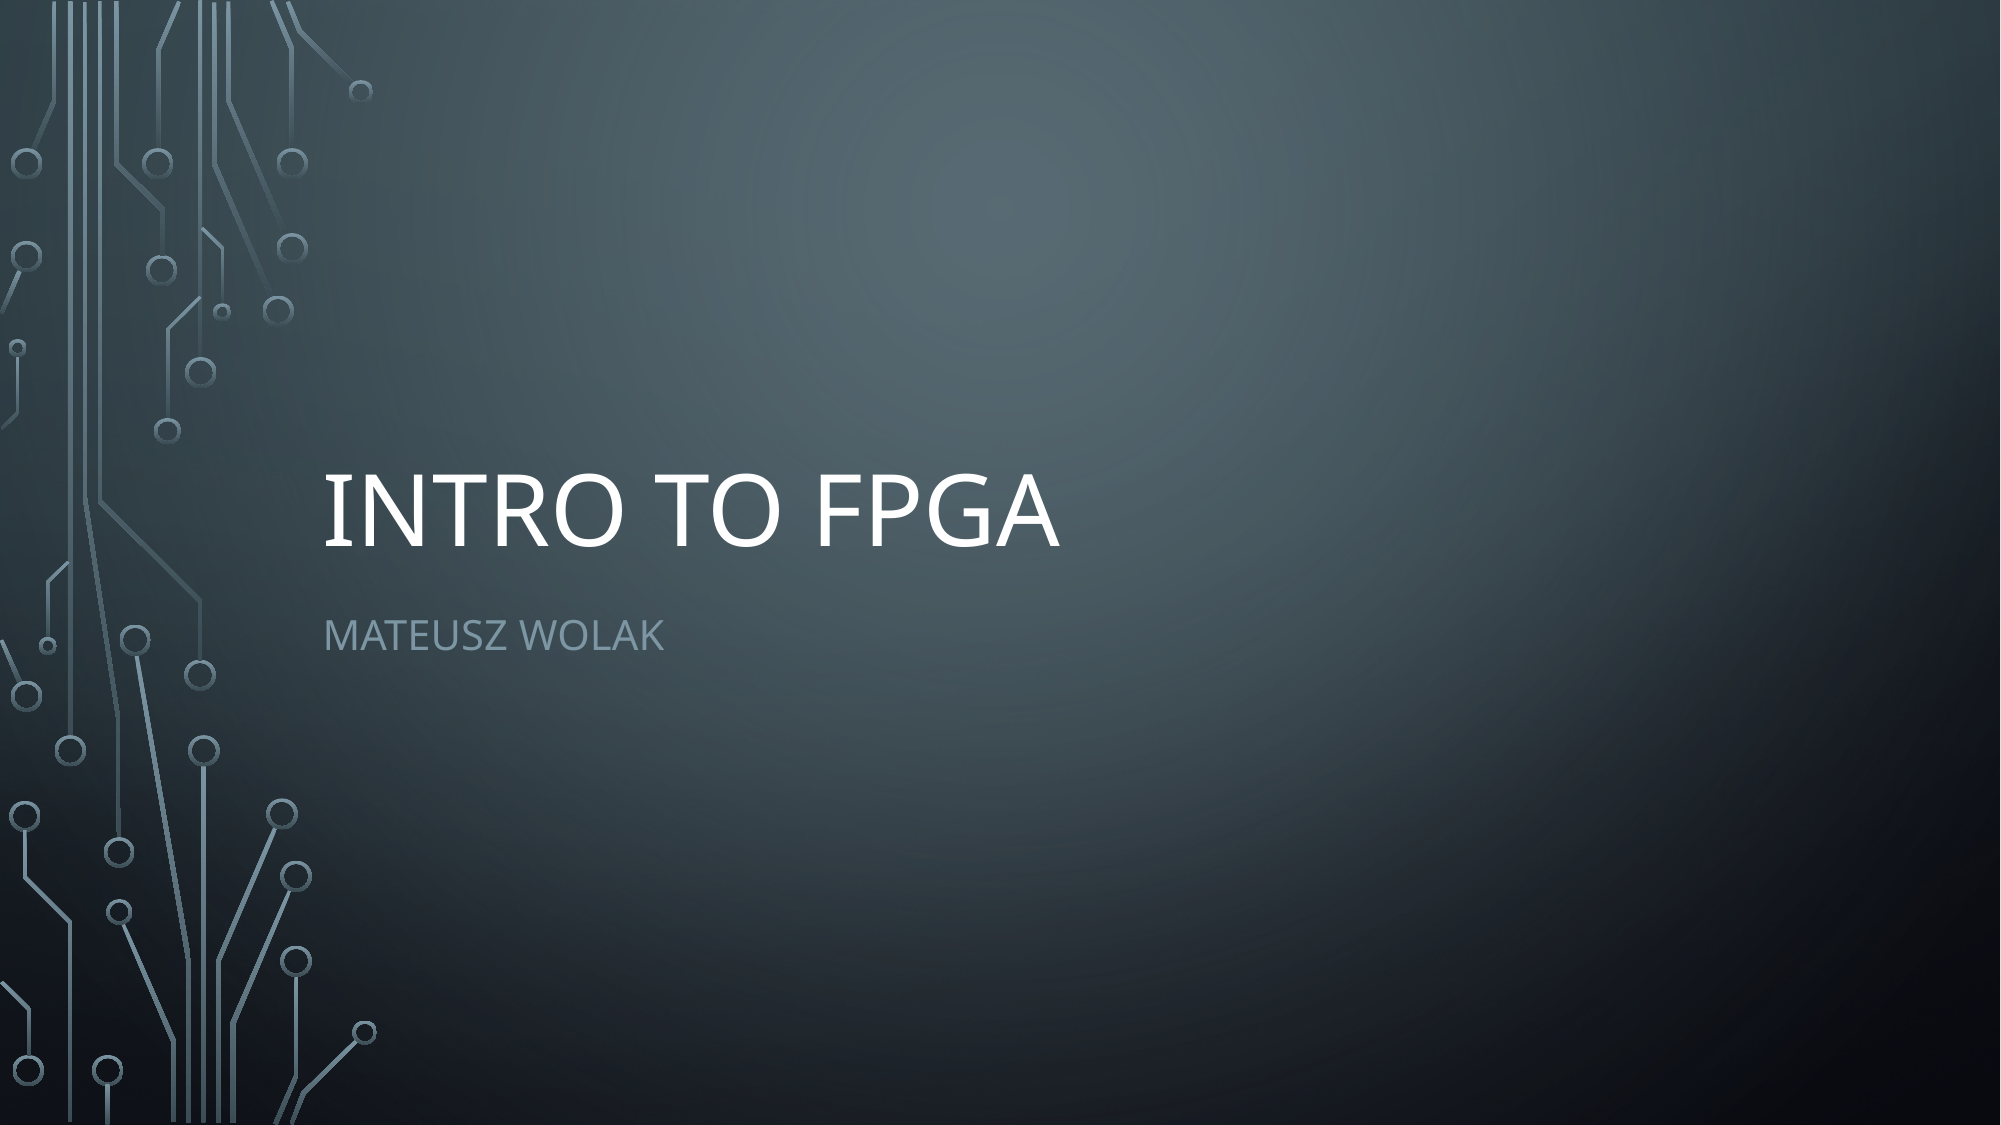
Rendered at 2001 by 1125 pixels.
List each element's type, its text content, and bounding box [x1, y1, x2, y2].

subtitle Mateusz wolak [307, 590, 1750, 863]
title Intro to fpga [307, 184, 1750, 576]
